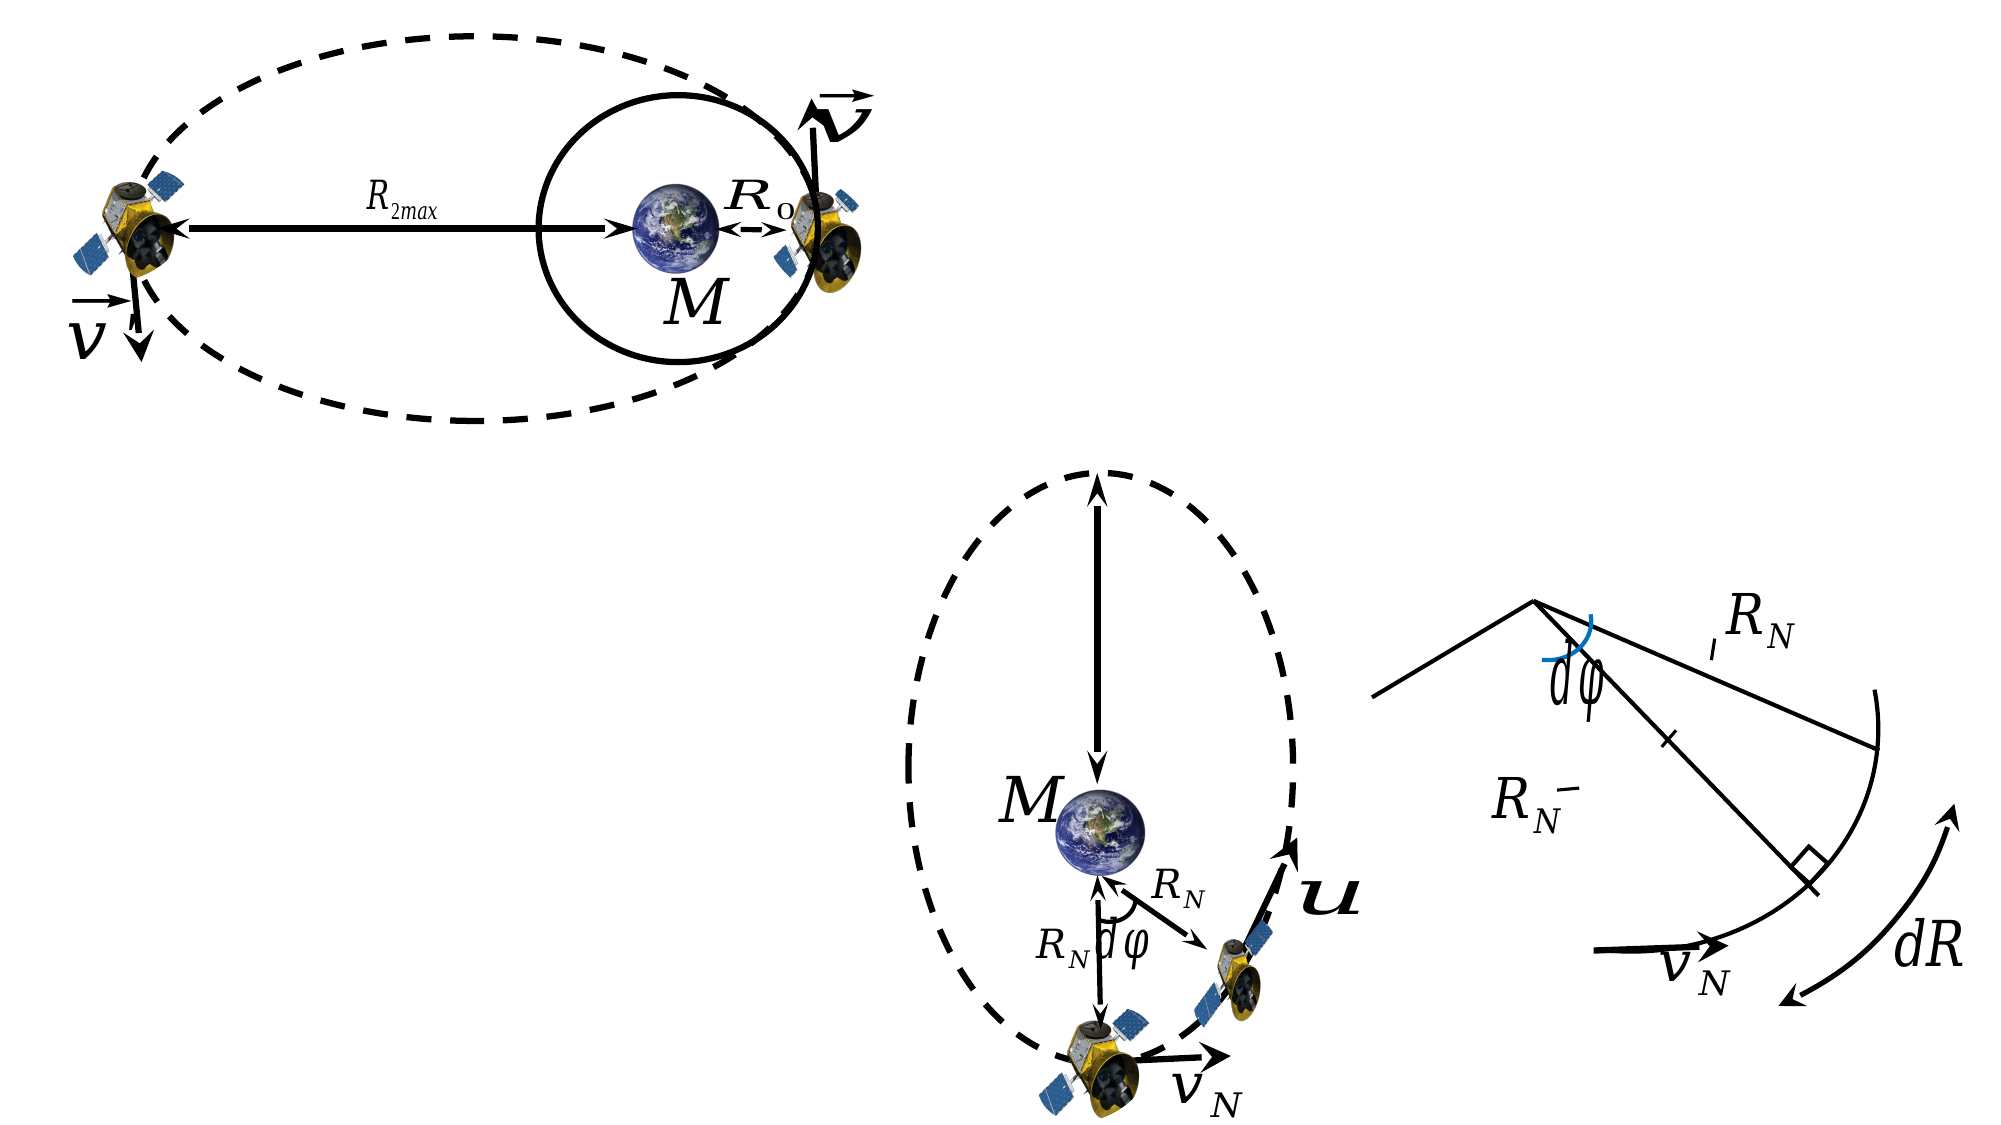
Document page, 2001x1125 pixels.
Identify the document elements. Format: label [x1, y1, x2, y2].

text_box [1288, 430, 1966, 1036]
text_box [908, 472, 1368, 1125]
text_box [811, 98, 818, 238]
text_box [148, 35, 753, 225]
text_box [69, 167, 194, 283]
text_box [142, 232, 748, 422]
text_box [804, 177, 879, 298]
text_box [129, 234, 142, 362]
text_box [537, 94, 819, 364]
